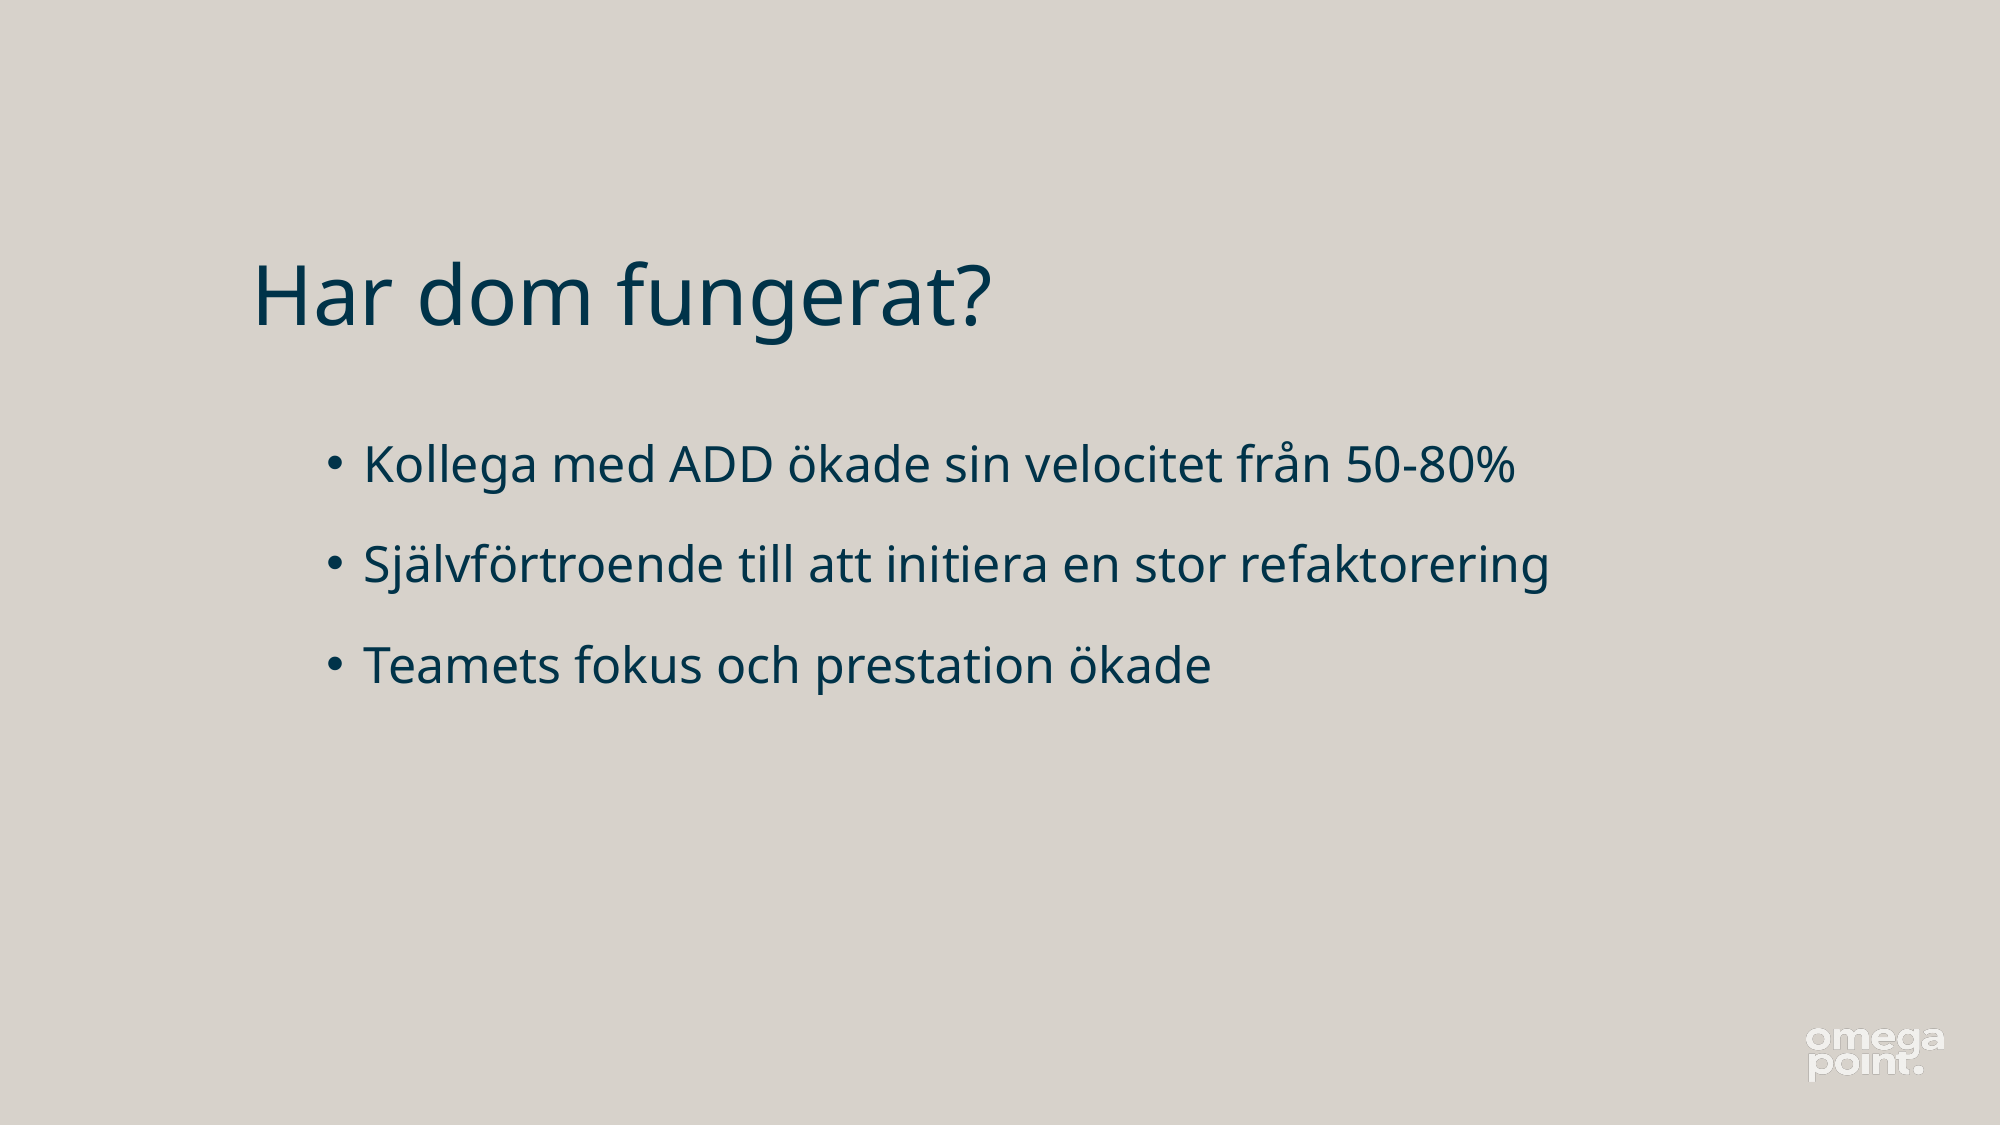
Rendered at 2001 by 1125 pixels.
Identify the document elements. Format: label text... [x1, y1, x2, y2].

list Kollega med ADD ökade sin velocitet från 50-80% Självförtroende till att initiera en stor refaktorering Teamets fokus och prestation ökade [236, 394, 1785, 1044]
title Har dom fungerat? [236, 61, 1785, 351]
